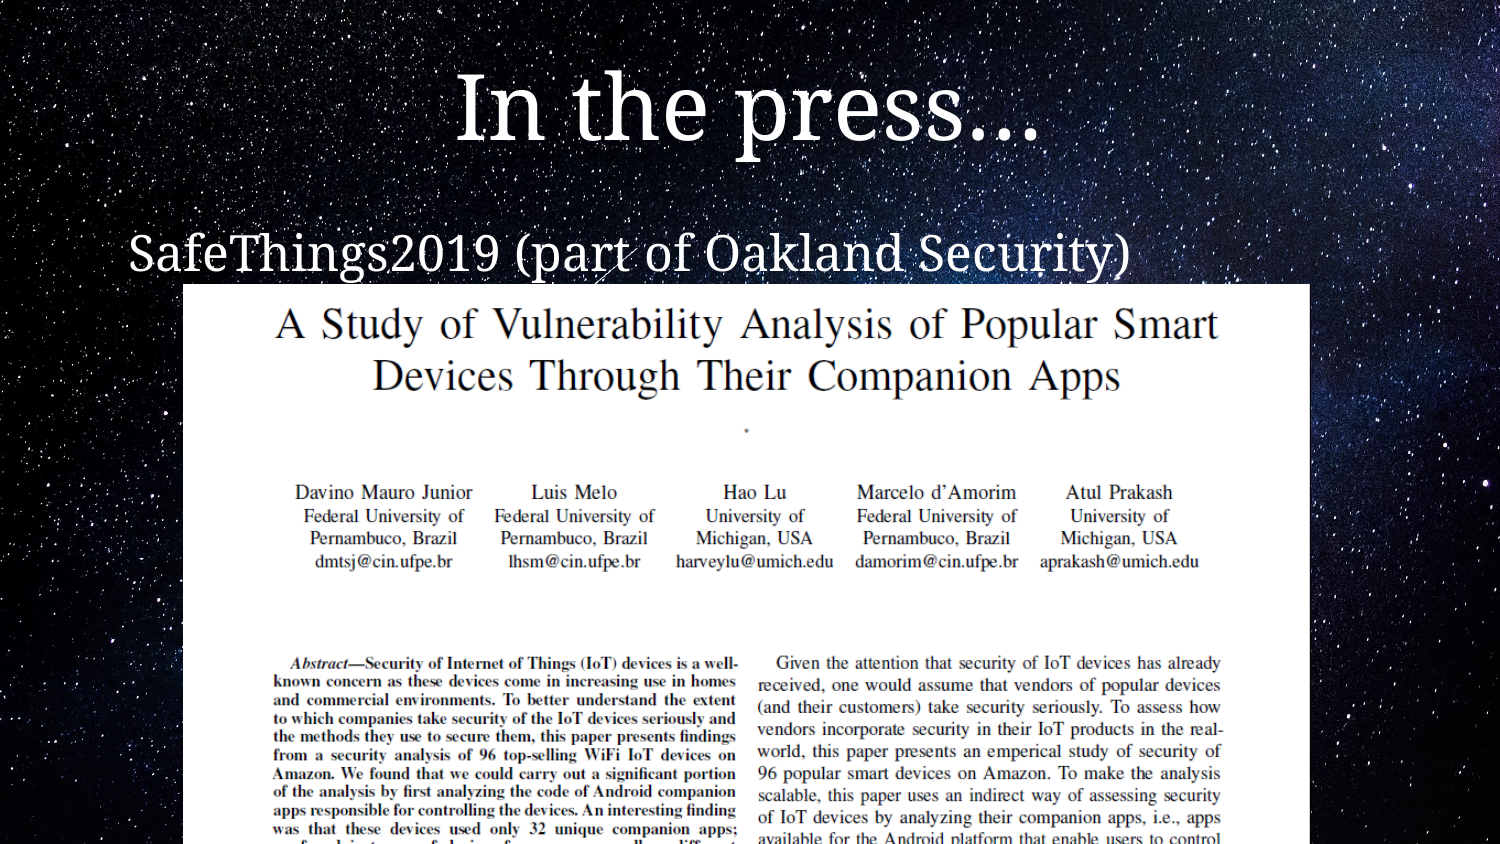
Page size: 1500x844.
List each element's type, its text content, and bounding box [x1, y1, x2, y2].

title In the press… [75, 33, 1425, 175]
picture [0, 0, 1500, 844]
text_box SafeThings2019 (part of Oakland Security) [113, 214, 1147, 289]
